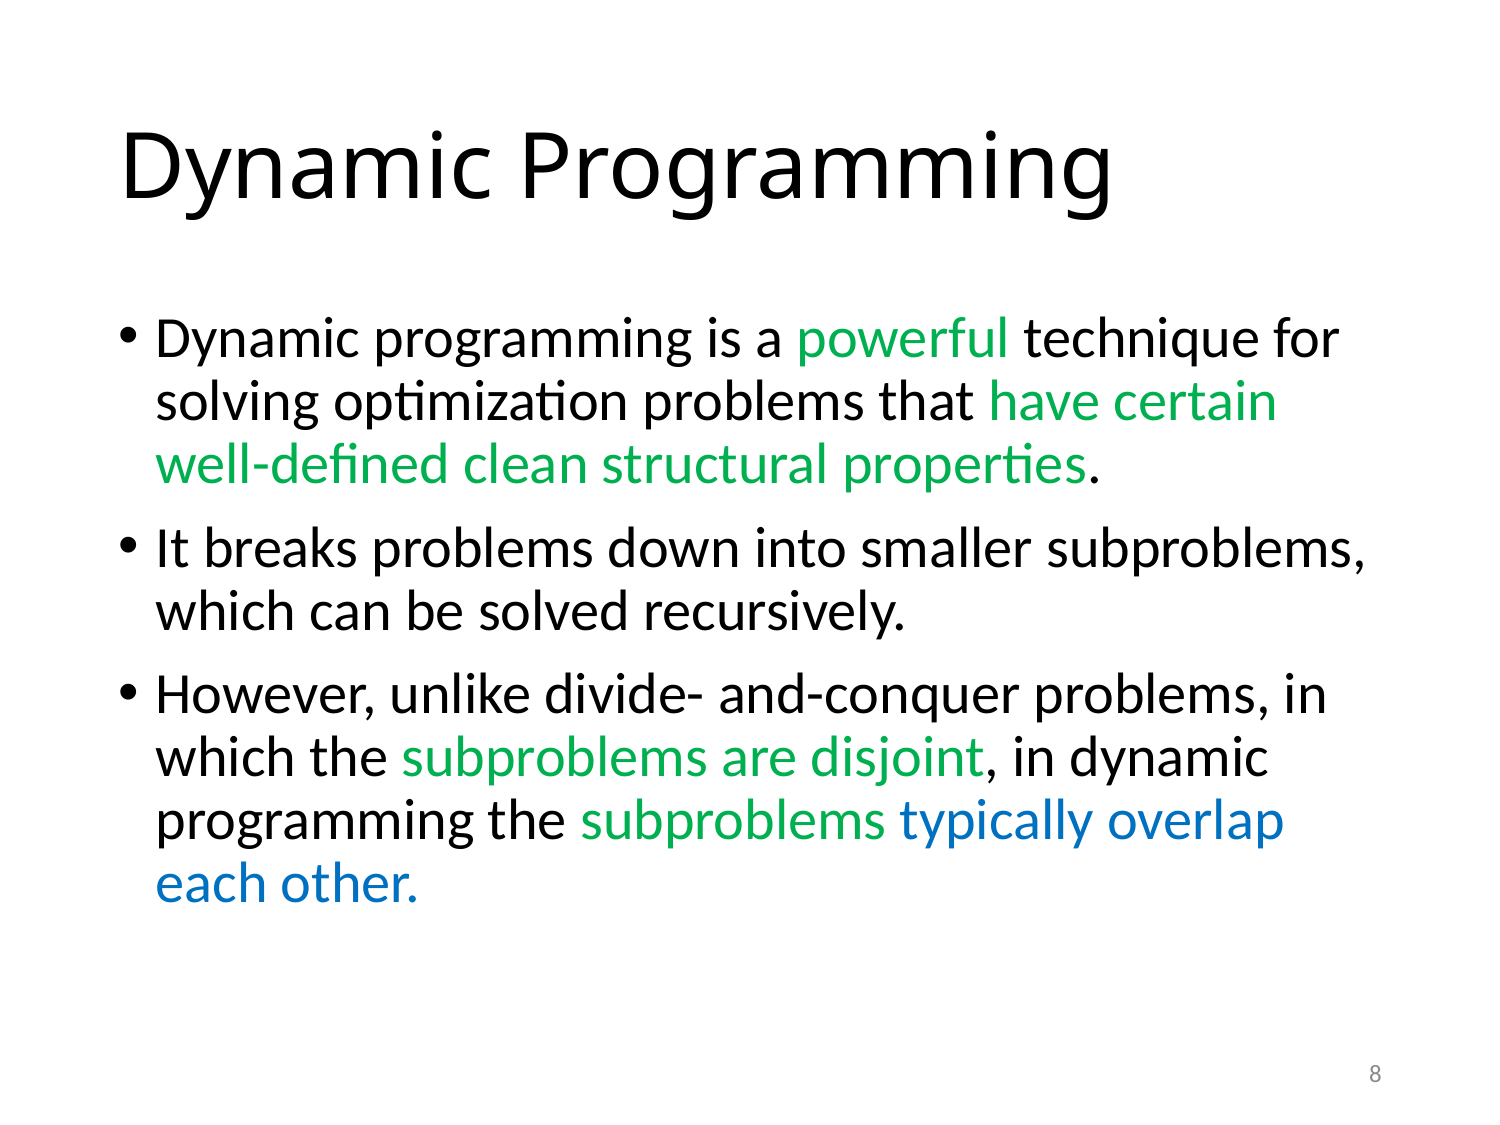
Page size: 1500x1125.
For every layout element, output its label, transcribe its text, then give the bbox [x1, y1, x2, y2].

slide_number 8 [1059, 1042, 1397, 1103]
list Dynamic programming is a powerful technique for solving optimization problems that have certain well-defined clean structural properties. It breaks problems down into smaller subproblems, which can be solved recursively. However, unlike divide- and-conquer problems, in which the subproblems are disjoint, in dynamic programming the subproblems typically overlap each other. [103, 299, 1397, 1014]
title Dynamic Programming [103, 59, 1397, 278]
